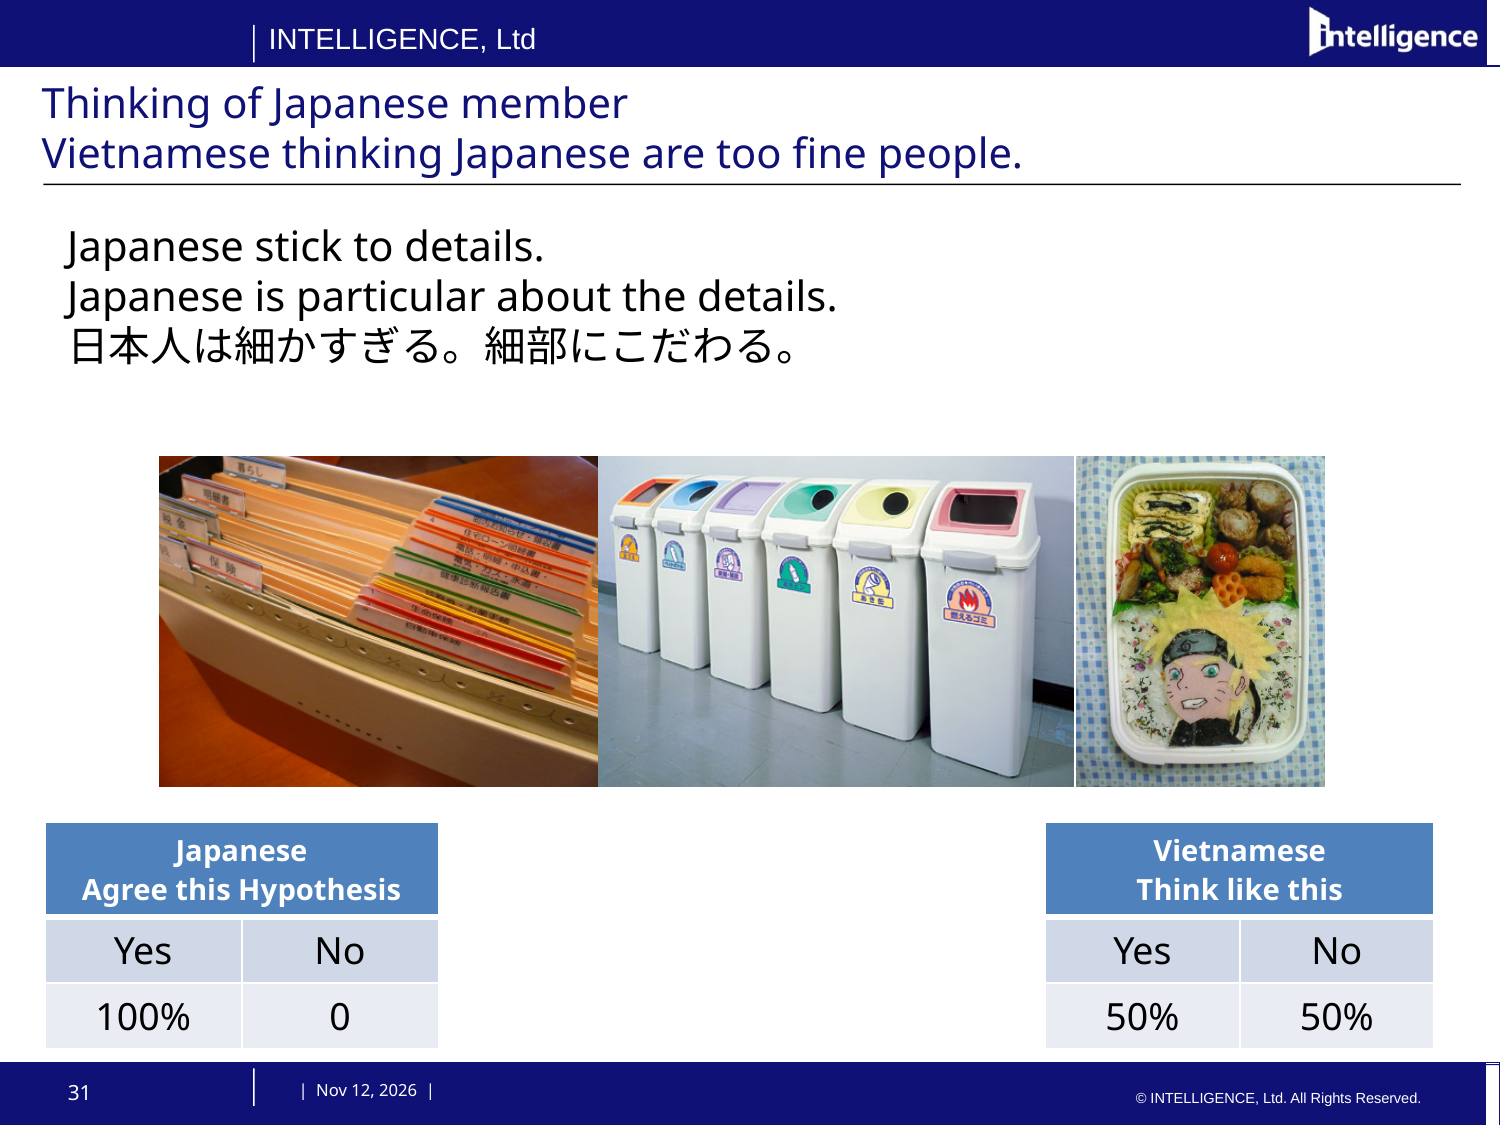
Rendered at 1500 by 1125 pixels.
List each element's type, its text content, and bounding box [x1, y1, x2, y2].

title Thinking of Japanese member Vietnamese thinking Japanese are too fine people. [41, 66, 1460, 185]
table_cell 0 [243, 984, 438, 1048]
picture [0, 1063, 1486, 1125]
table_cell Yes [46, 920, 241, 982]
slide_number 31 [53, 1070, 254, 1118]
text_box Japanese stick to details. Japanese is particular about the details. 日本人は細かすぎる。細部にこだわる。 [52, 208, 1462, 1059]
picture [1076, 455, 1326, 788]
table_cell 50% [1046, 984, 1239, 1048]
picture [0, 0, 1487, 65]
table_header Japanese Agree this Hypothesis [46, 823, 438, 914]
table_cell 100% [46, 984, 241, 1048]
table_cell No [243, 920, 438, 982]
footer | 31-Oct-14 | [275, 1071, 1175, 1125]
table_cell 50% [1241, 984, 1433, 1048]
table_cell Yes [1046, 920, 1239, 982]
table_header Vietnamese Think like this [1046, 823, 1433, 914]
picture [159, 455, 1074, 788]
table_cell No [1241, 920, 1433, 982]
